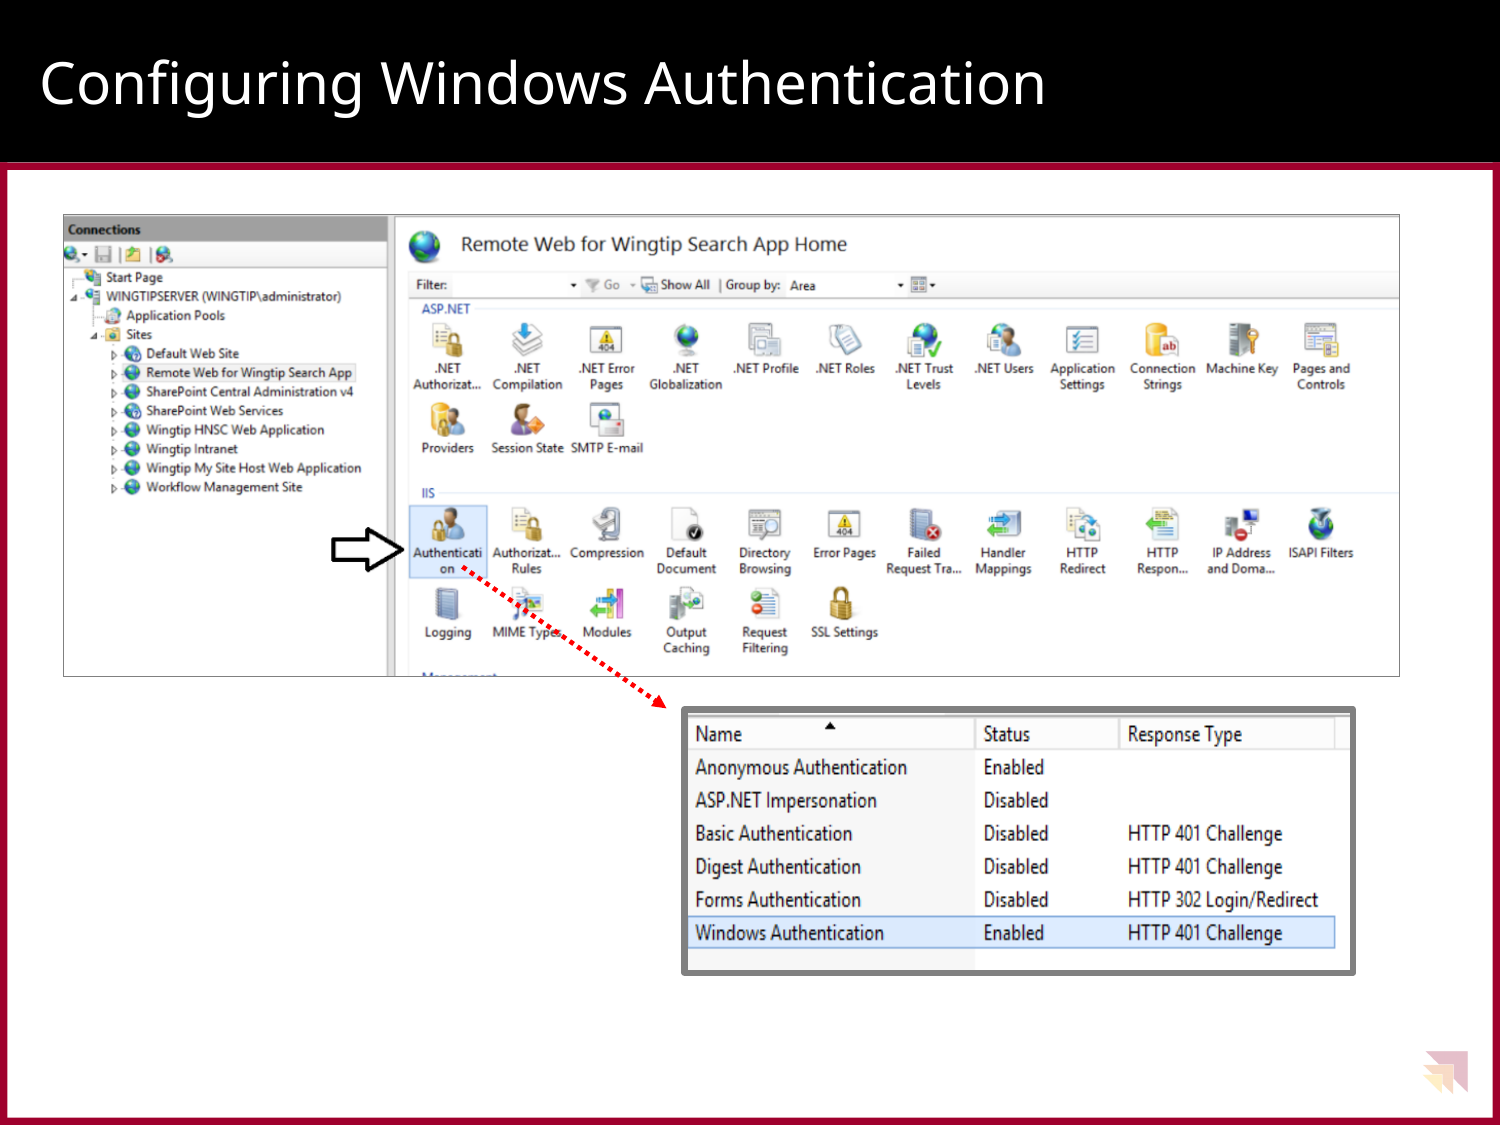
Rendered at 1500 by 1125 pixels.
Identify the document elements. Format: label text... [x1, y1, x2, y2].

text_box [462, 566, 667, 709]
picture [63, 213, 1400, 678]
title Configuring Windows Authentication [24, 12, 1438, 150]
picture [687, 712, 1351, 970]
